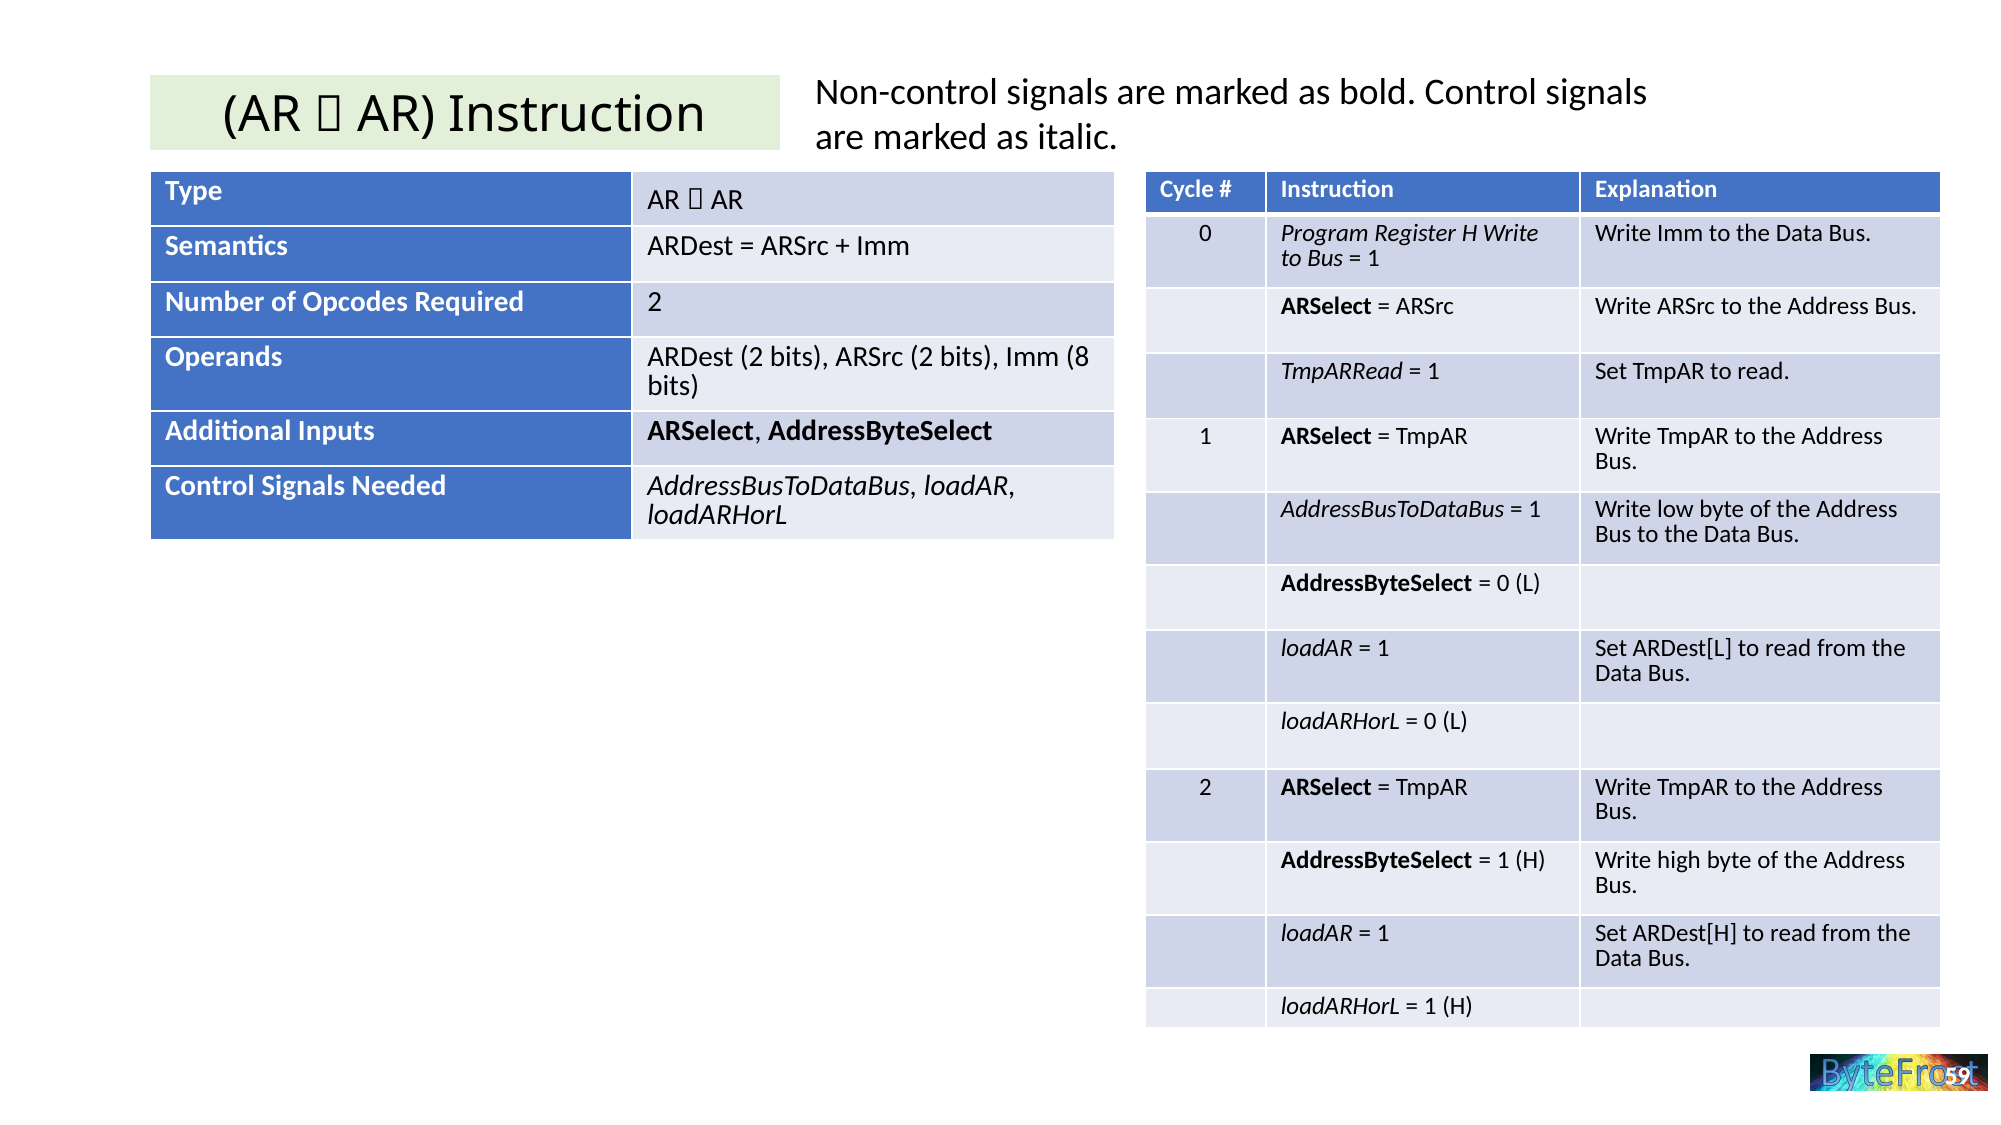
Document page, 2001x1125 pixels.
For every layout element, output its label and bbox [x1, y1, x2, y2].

table_cell [1267, 631, 1579, 702]
table_cell [1581, 843, 1940, 914]
table_header [1581, 172, 1940, 212]
table_cell [1581, 289, 1940, 352]
table_cell [1267, 704, 1579, 768]
picture [1810, 1054, 1988, 1091]
table_cell [151, 227, 631, 281]
table_cell [1581, 493, 1940, 564]
table_cell [1581, 704, 1940, 768]
table_cell [1581, 989, 1940, 1027]
table_cell [1146, 843, 1265, 914]
table_cell [1267, 916, 1579, 987]
table_header [633, 172, 1114, 225]
table_cell [1267, 989, 1579, 1027]
table_cell [633, 338, 1114, 410]
table_cell [1581, 566, 1940, 629]
table_cell [1267, 493, 1579, 564]
table_cell [1267, 217, 1579, 287]
table_cell [151, 467, 631, 539]
table_cell [633, 283, 1114, 336]
table_cell [1581, 419, 1940, 491]
table_cell [1267, 289, 1579, 352]
table_cell [633, 412, 1114, 465]
table_header [151, 172, 631, 225]
title [150, 75, 780, 150]
table_header [1267, 172, 1579, 212]
table_cell [1146, 354, 1265, 418]
table_cell [151, 338, 631, 410]
table_cell [1146, 916, 1265, 987]
table_cell [1581, 631, 1940, 702]
table_cell [1267, 843, 1579, 914]
table_cell [151, 283, 631, 336]
table_cell [633, 227, 1114, 281]
table_cell [1267, 566, 1579, 629]
table_cell [1267, 354, 1579, 418]
table_header [1146, 172, 1265, 212]
table_cell [1146, 704, 1265, 768]
table_cell [1146, 217, 1265, 287]
table_cell [633, 467, 1114, 539]
table_cell [1146, 770, 1265, 841]
table_cell [1146, 989, 1265, 1027]
table_cell [1146, 289, 1265, 352]
table_cell [1581, 916, 1940, 987]
table_cell [1267, 419, 1579, 491]
table_cell [1581, 354, 1940, 418]
table_cell [1146, 566, 1265, 629]
table_cell [151, 412, 631, 465]
table_cell [1146, 631, 1265, 702]
table_cell [1267, 770, 1579, 841]
table_cell [1581, 217, 1940, 287]
table_cell [1581, 770, 1940, 841]
table_cell [1146, 493, 1265, 564]
text_box [800, 59, 1693, 165]
table_cell [1146, 419, 1265, 491]
